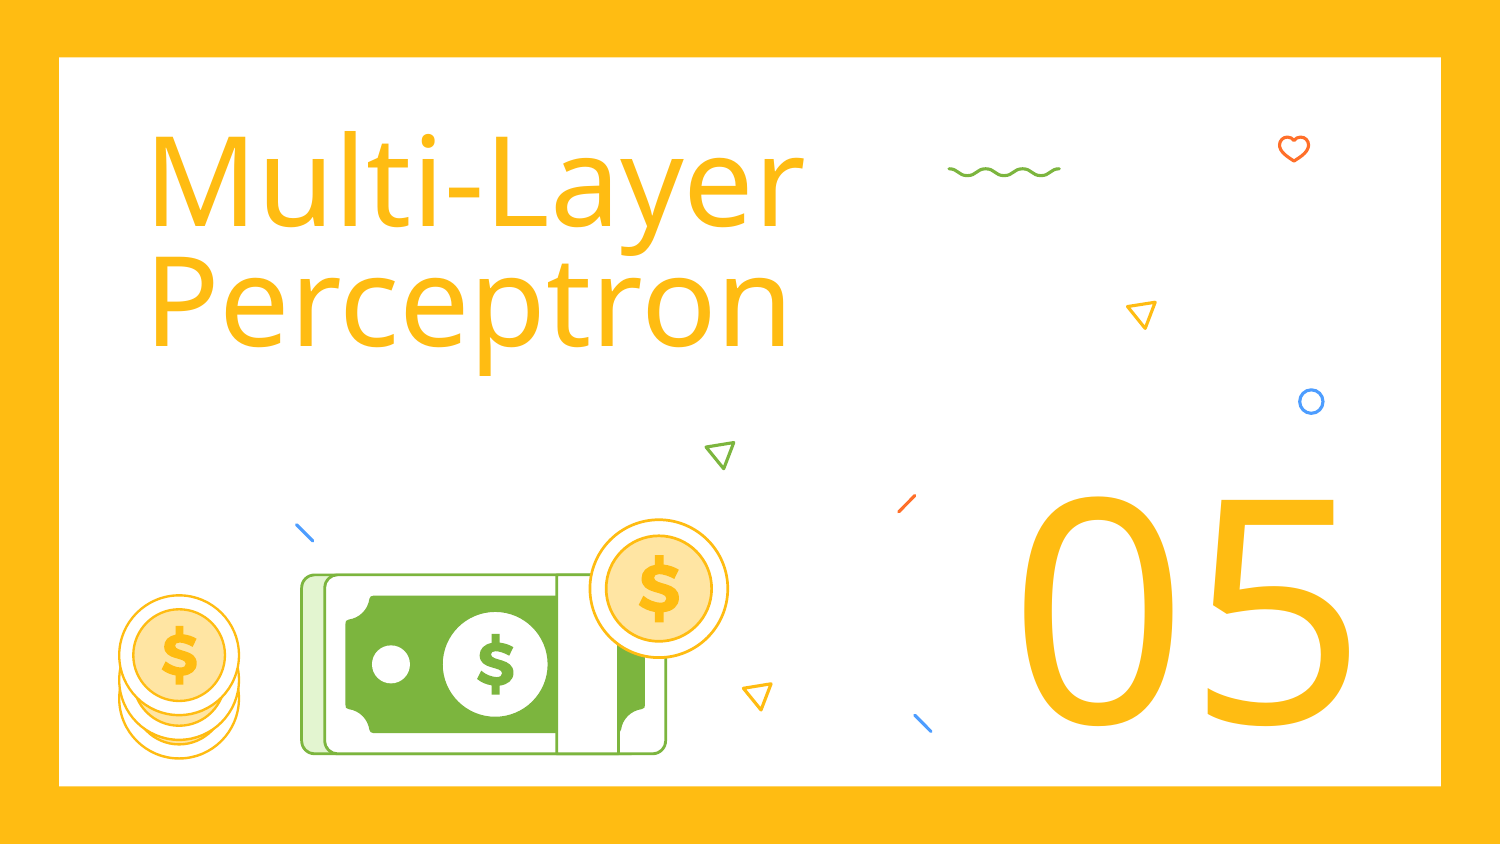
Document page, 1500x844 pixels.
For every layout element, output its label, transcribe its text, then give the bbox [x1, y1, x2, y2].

title 05 [807, 442, 1382, 756]
title Multi-Layer Perceptron [129, 115, 836, 381]
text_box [117, 518, 730, 760]
